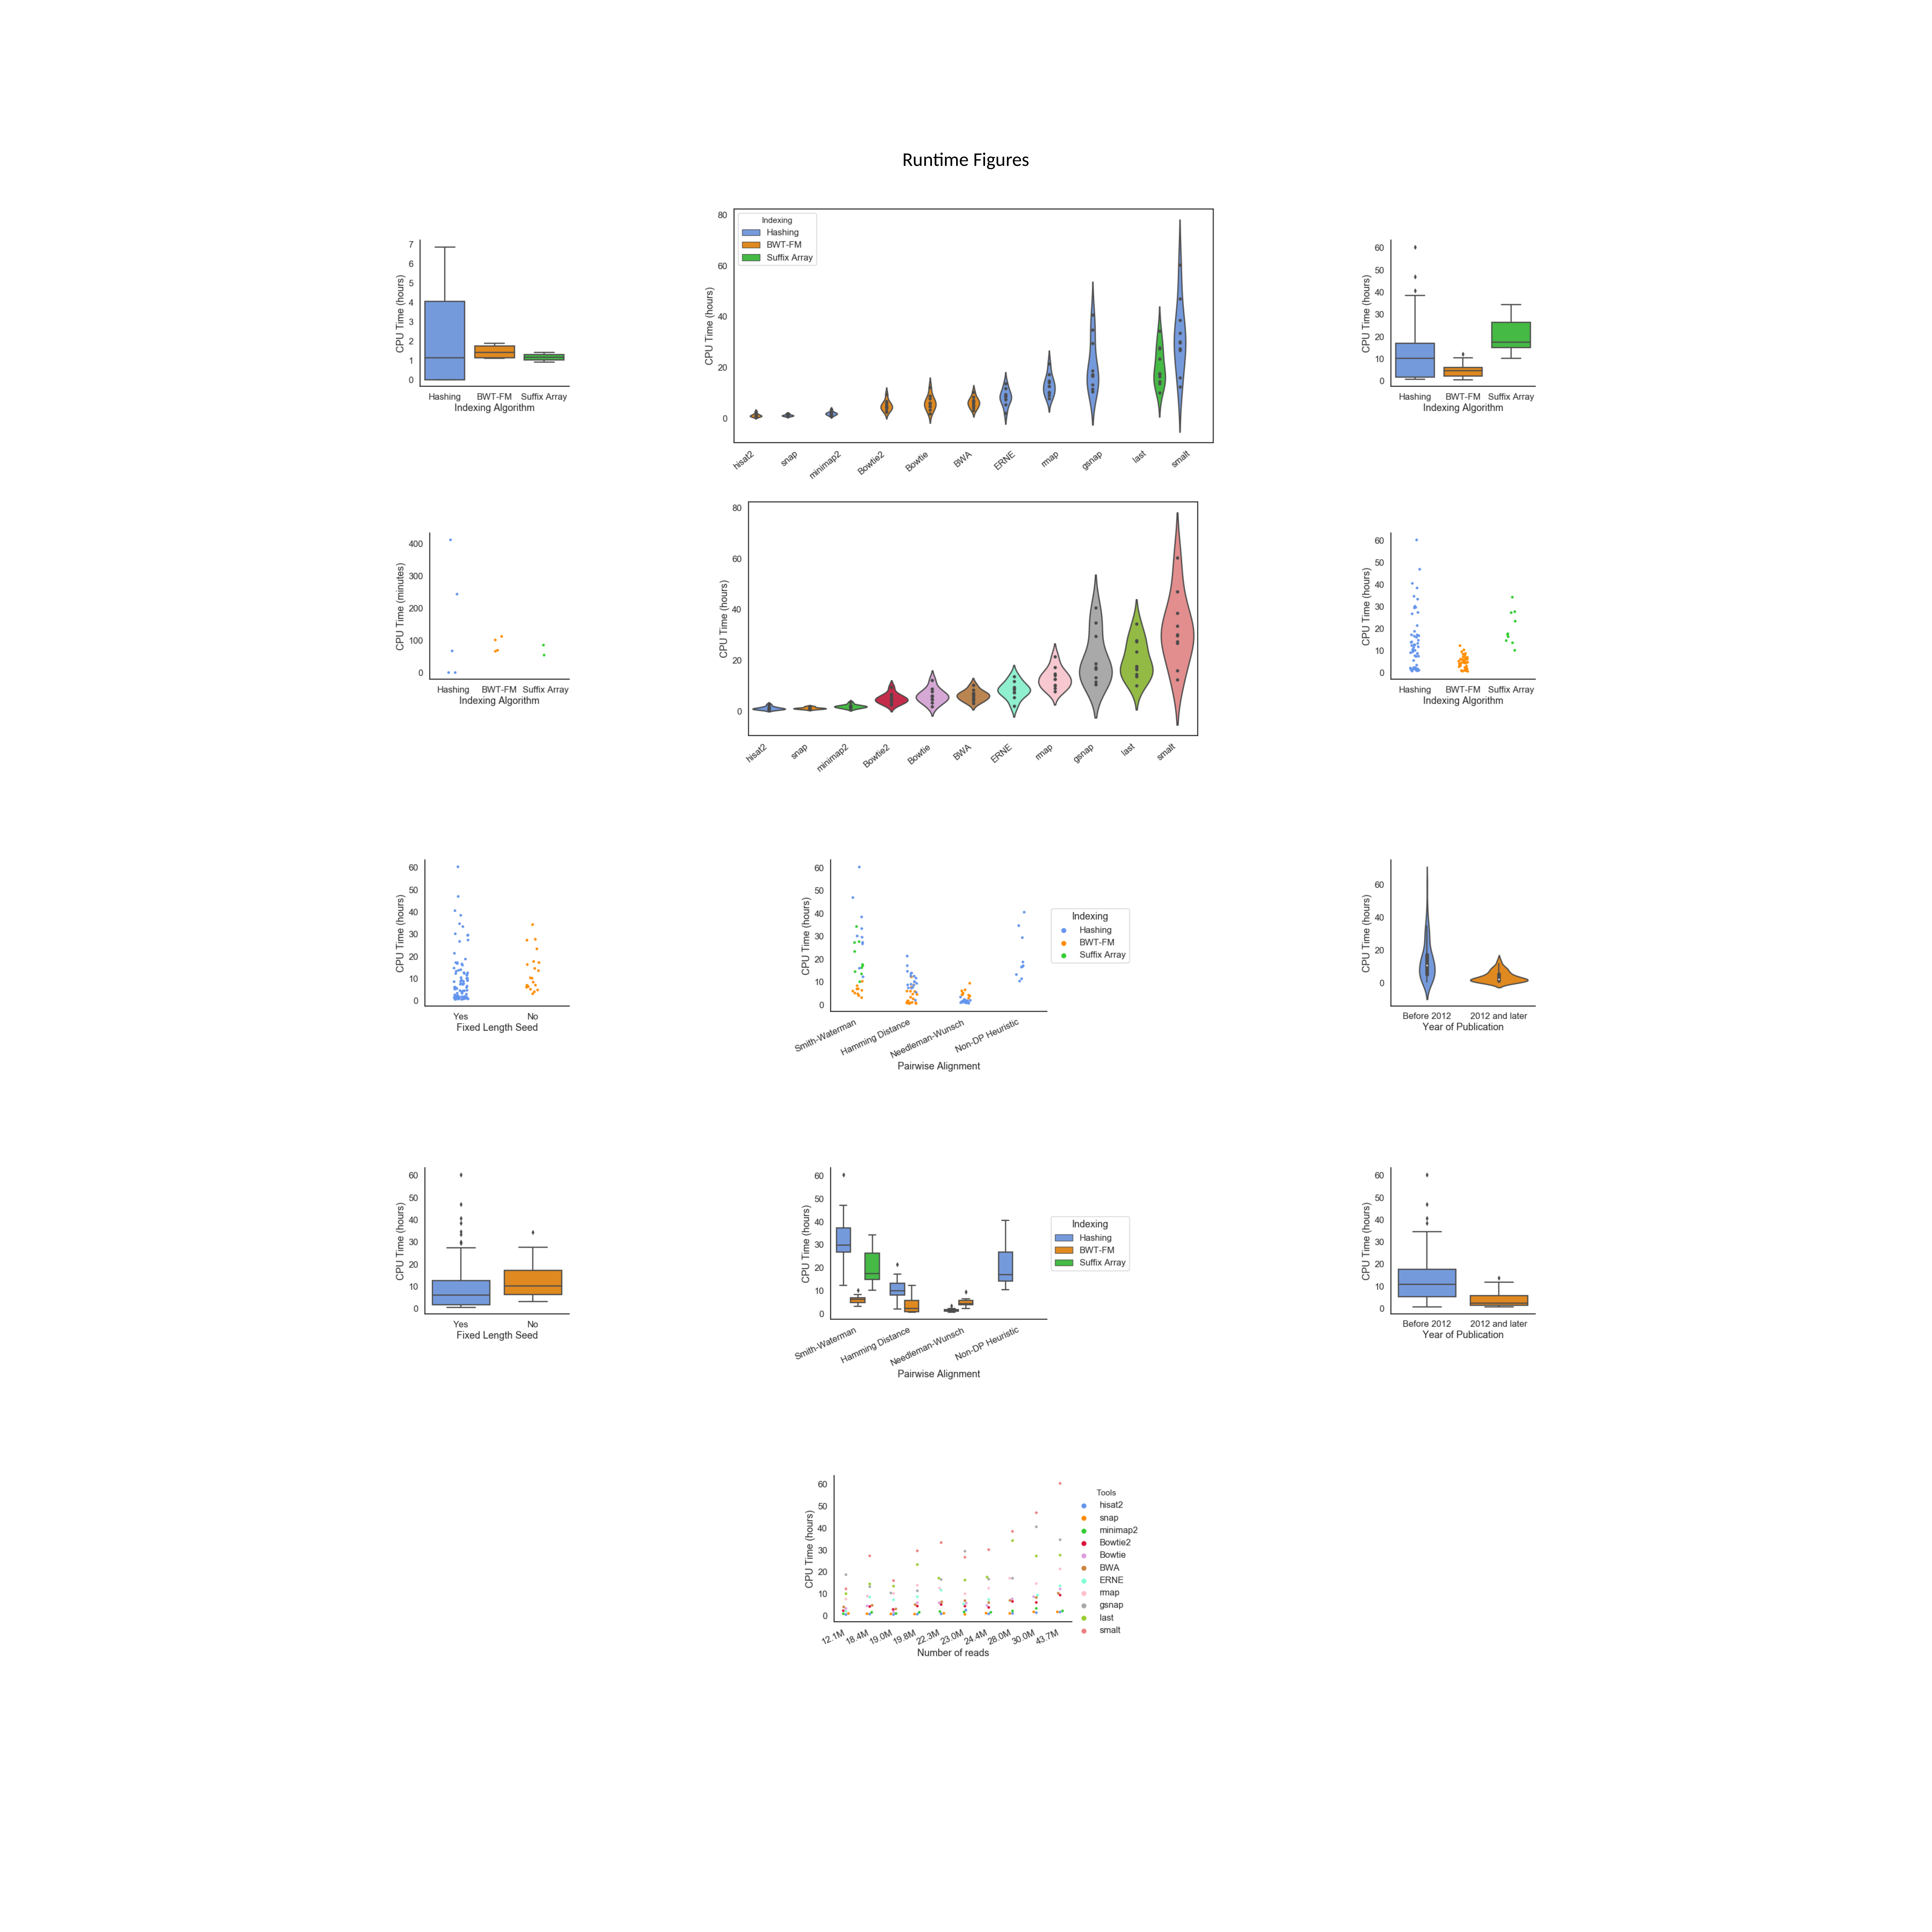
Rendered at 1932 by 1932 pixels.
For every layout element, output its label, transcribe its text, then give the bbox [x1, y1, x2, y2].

picture [386, 1158, 580, 1351]
picture [386, 523, 580, 716]
picture [1352, 850, 1546, 1043]
picture [792, 850, 1140, 1082]
picture [386, 230, 580, 423]
text_box Runtime Figures [899, 145, 1033, 172]
picture [786, 1465, 1146, 1659]
picture [1352, 230, 1546, 423]
picture [792, 1158, 1140, 1390]
picture [1352, 523, 1546, 716]
picture [657, 172, 1275, 774]
picture [1352, 1158, 1546, 1351]
picture [386, 850, 580, 1043]
